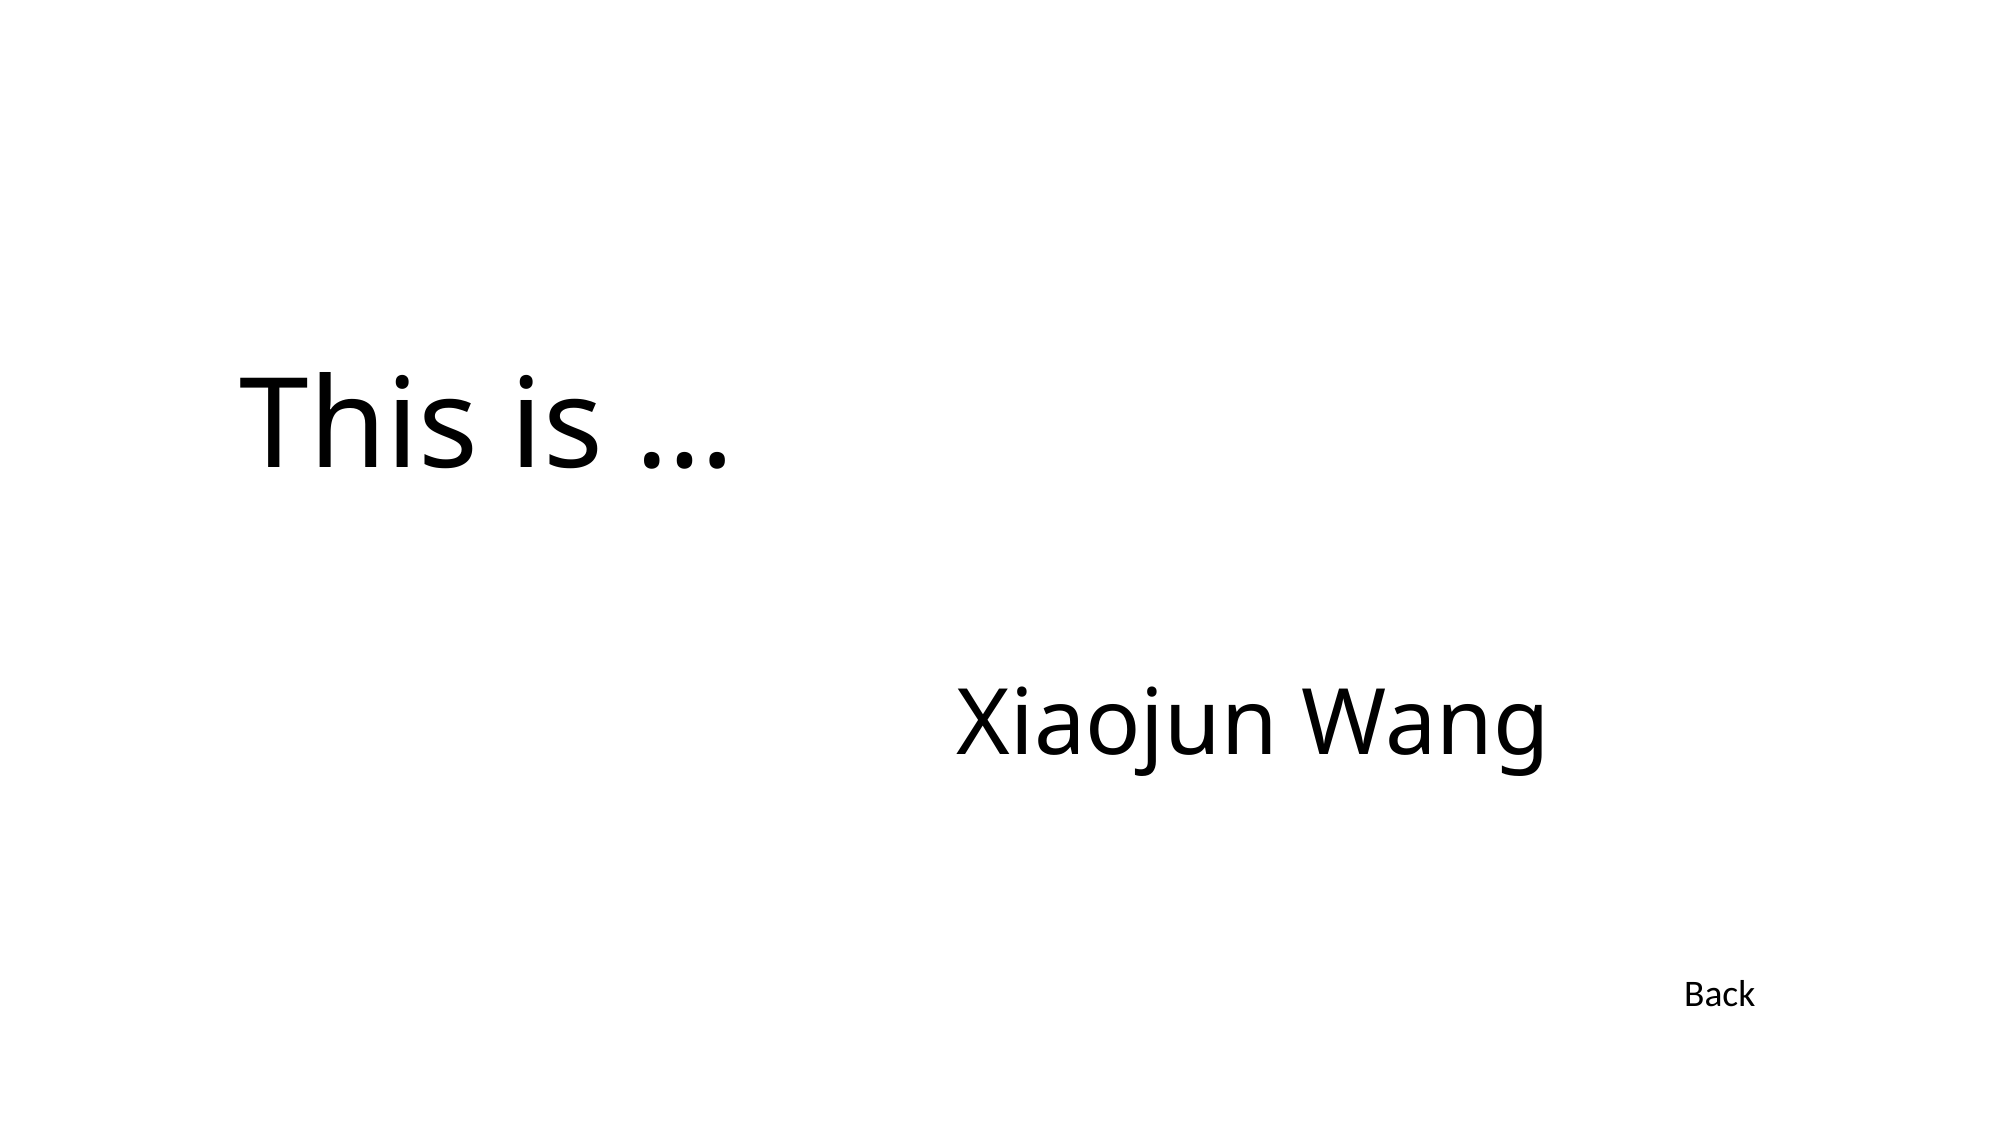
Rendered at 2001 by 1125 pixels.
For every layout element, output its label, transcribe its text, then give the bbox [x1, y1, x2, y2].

text_box Xiaojun Wang [941, 655, 1593, 781]
text_box Back [1669, 961, 1887, 1022]
title This is … [224, 269, 879, 584]
